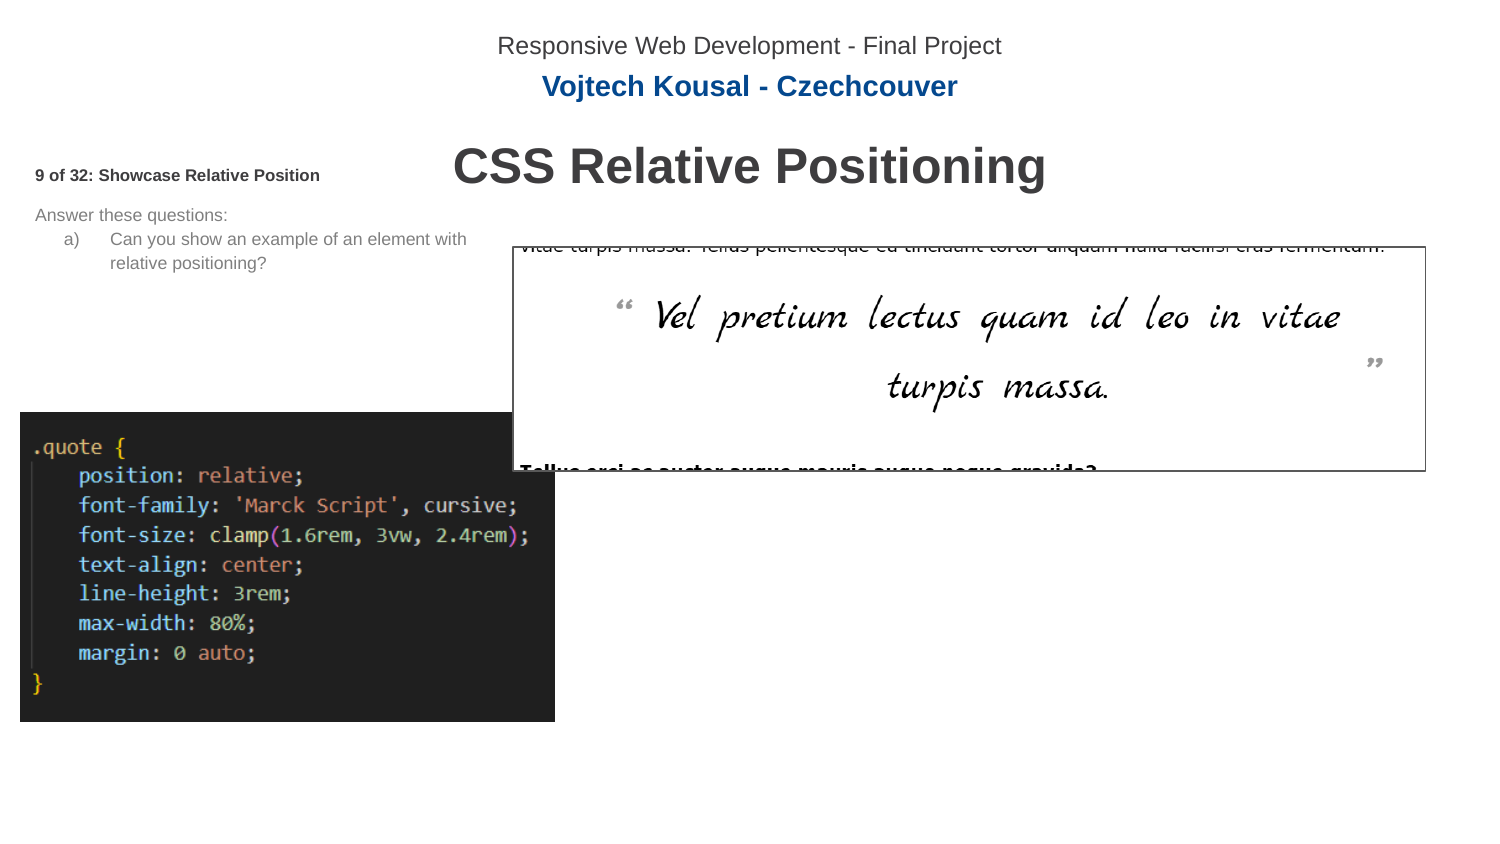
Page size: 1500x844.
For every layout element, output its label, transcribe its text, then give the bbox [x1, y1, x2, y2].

picture [19, 247, 1425, 722]
text_box 9 of 32: Showcase Relative Position [20, 154, 538, 192]
text_box Responsive Web Development - Final Project [298, 18, 1202, 55]
text_box CSS Relative Positioning [298, 117, 1202, 186]
text_box Answer these questions: Can you show an example of an element with relative positioning? [20, 192, 538, 411]
text_box Vojtech Kousal - Czechcouver [298, 55, 1202, 109]
